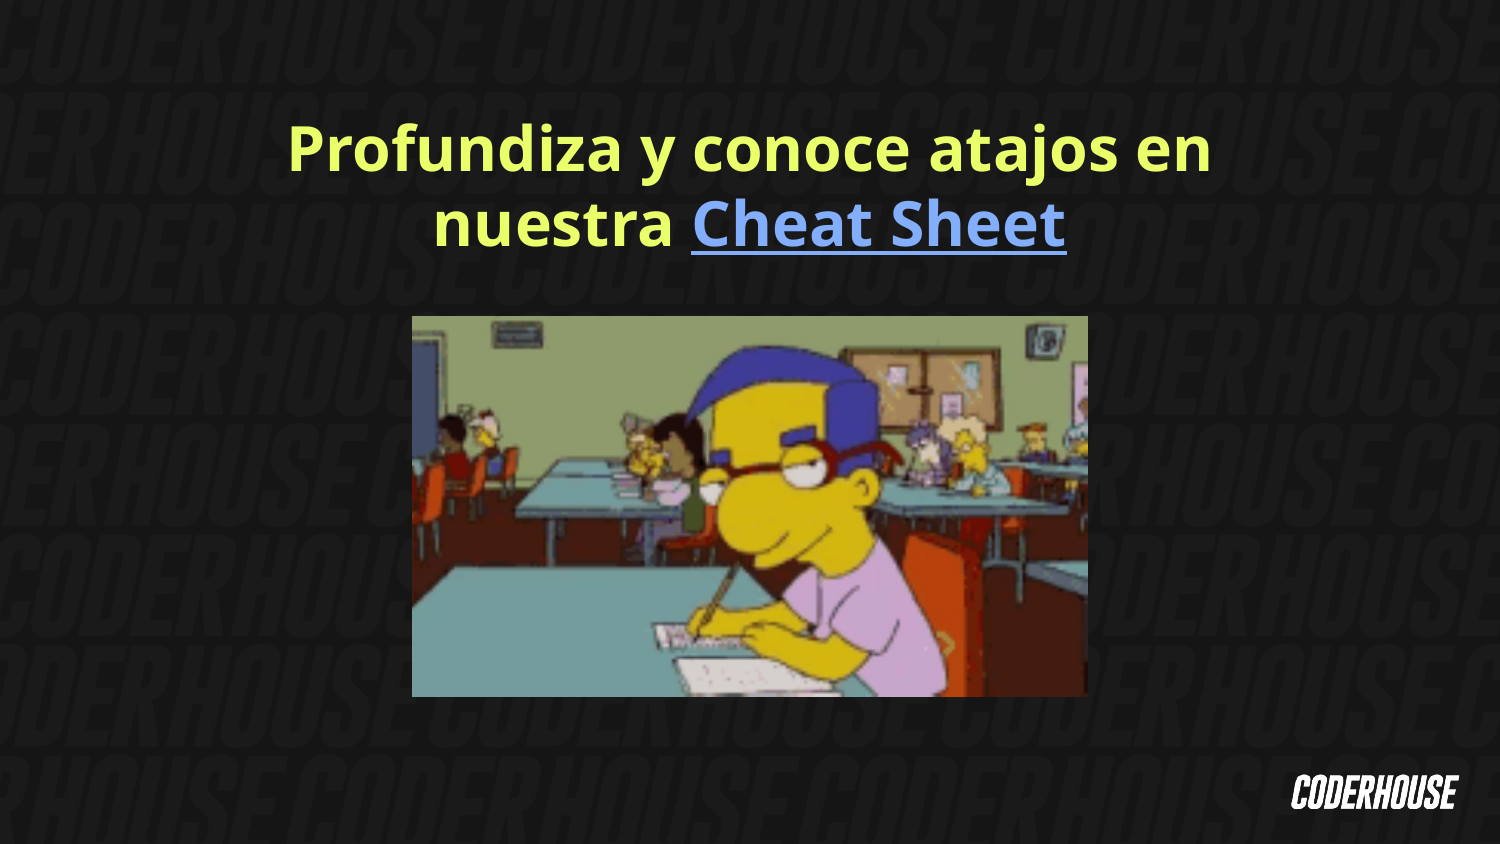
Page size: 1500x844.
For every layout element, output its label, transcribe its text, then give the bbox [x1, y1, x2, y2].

text_box Profundiza y conoce atajos en nuestra Cheat Sheet [252, 102, 1248, 277]
picture [0, 0, 1500, 844]
